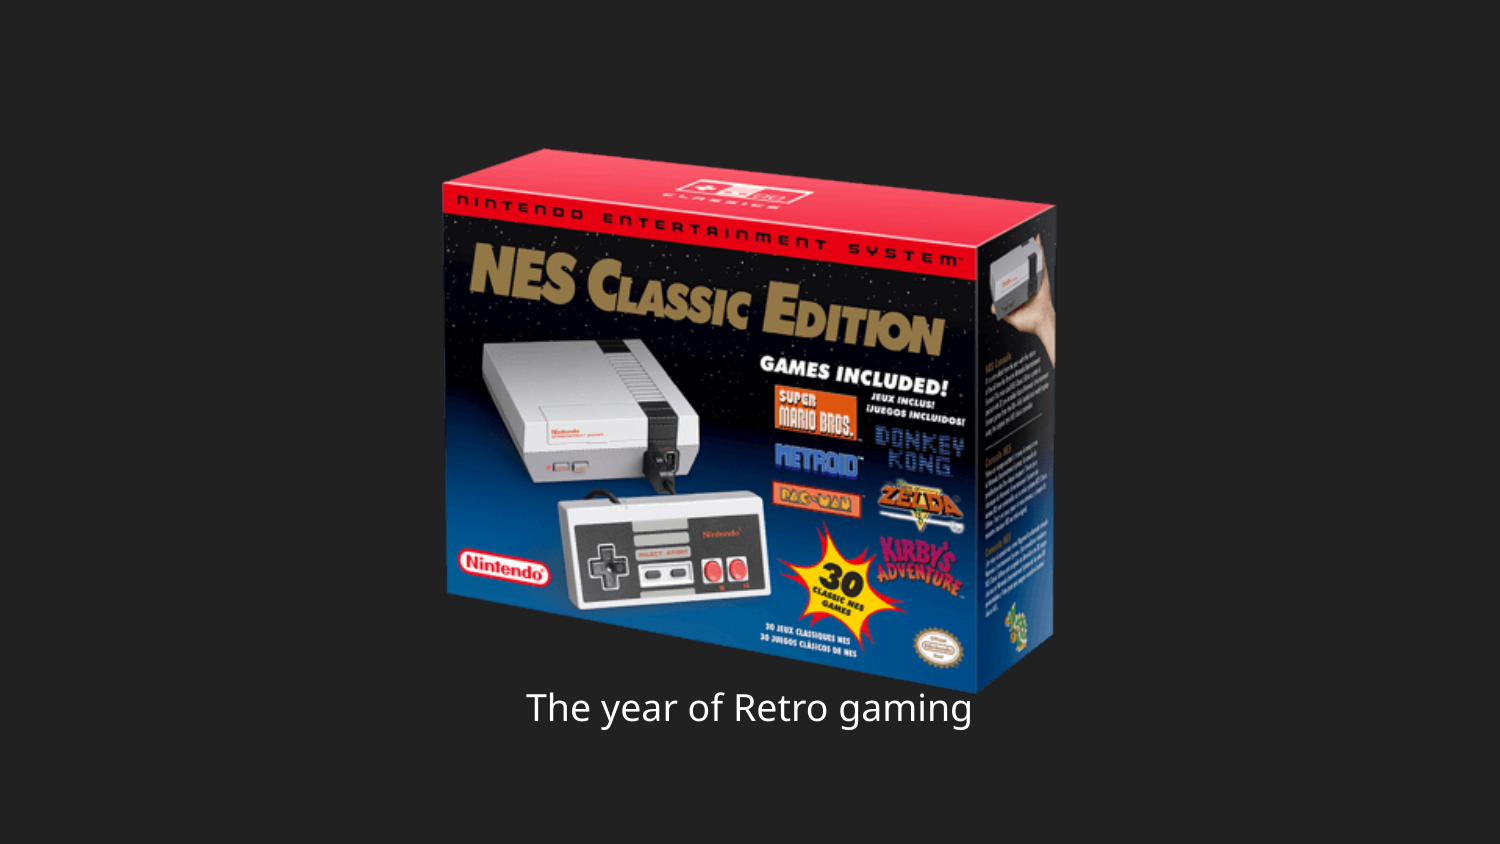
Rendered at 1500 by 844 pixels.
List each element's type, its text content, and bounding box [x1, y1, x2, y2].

title The year of Retro gaming [51, 669, 1449, 763]
picture [441, 148, 1059, 696]
